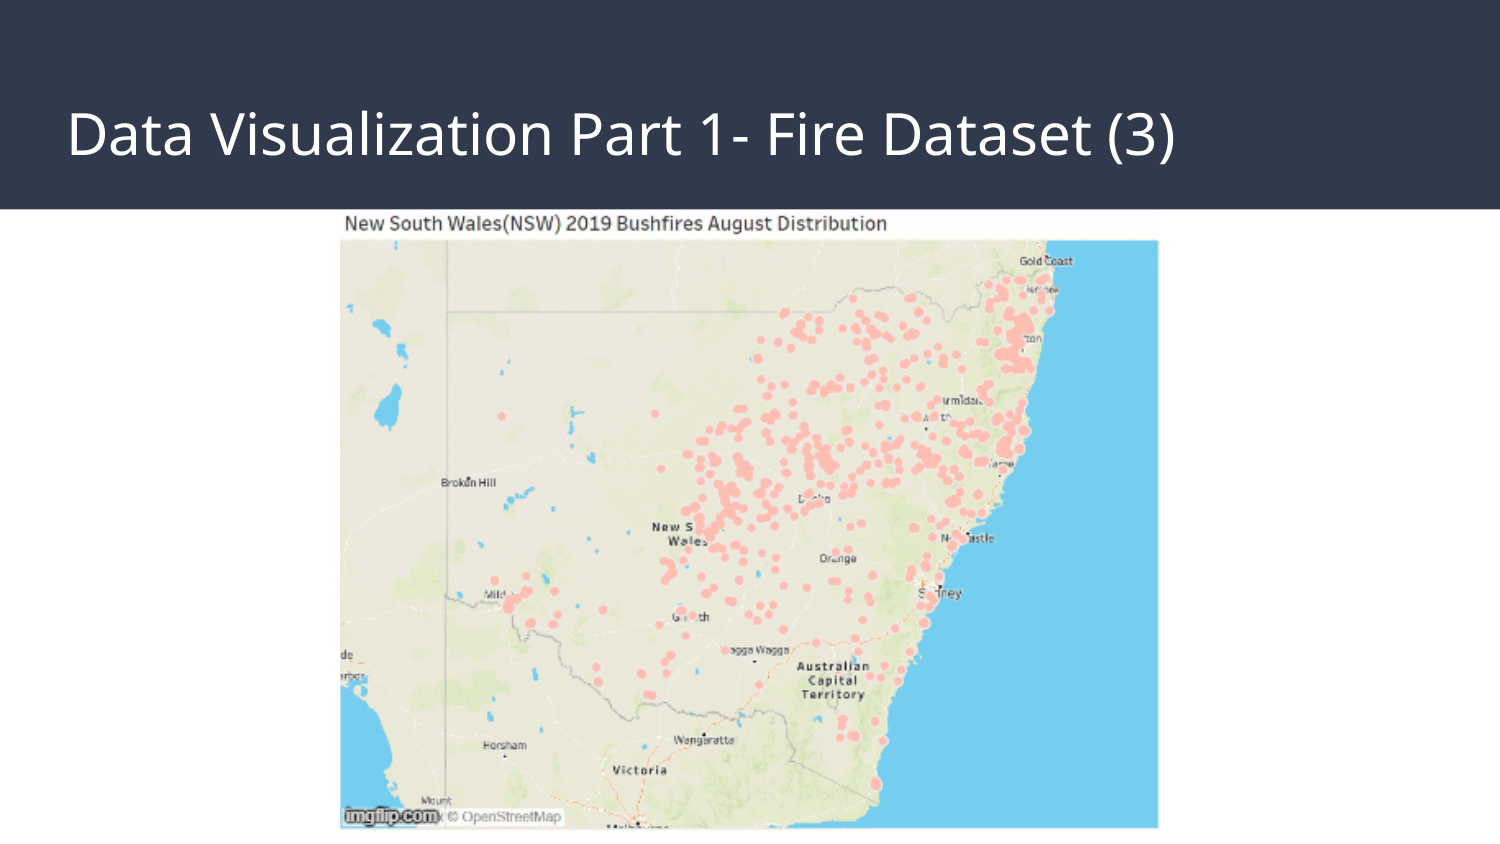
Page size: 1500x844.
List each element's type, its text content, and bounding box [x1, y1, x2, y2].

picture [340, 212, 1160, 830]
title Data Visualization Part 1- Fire Dataset (3) [51, 82, 1449, 185]
